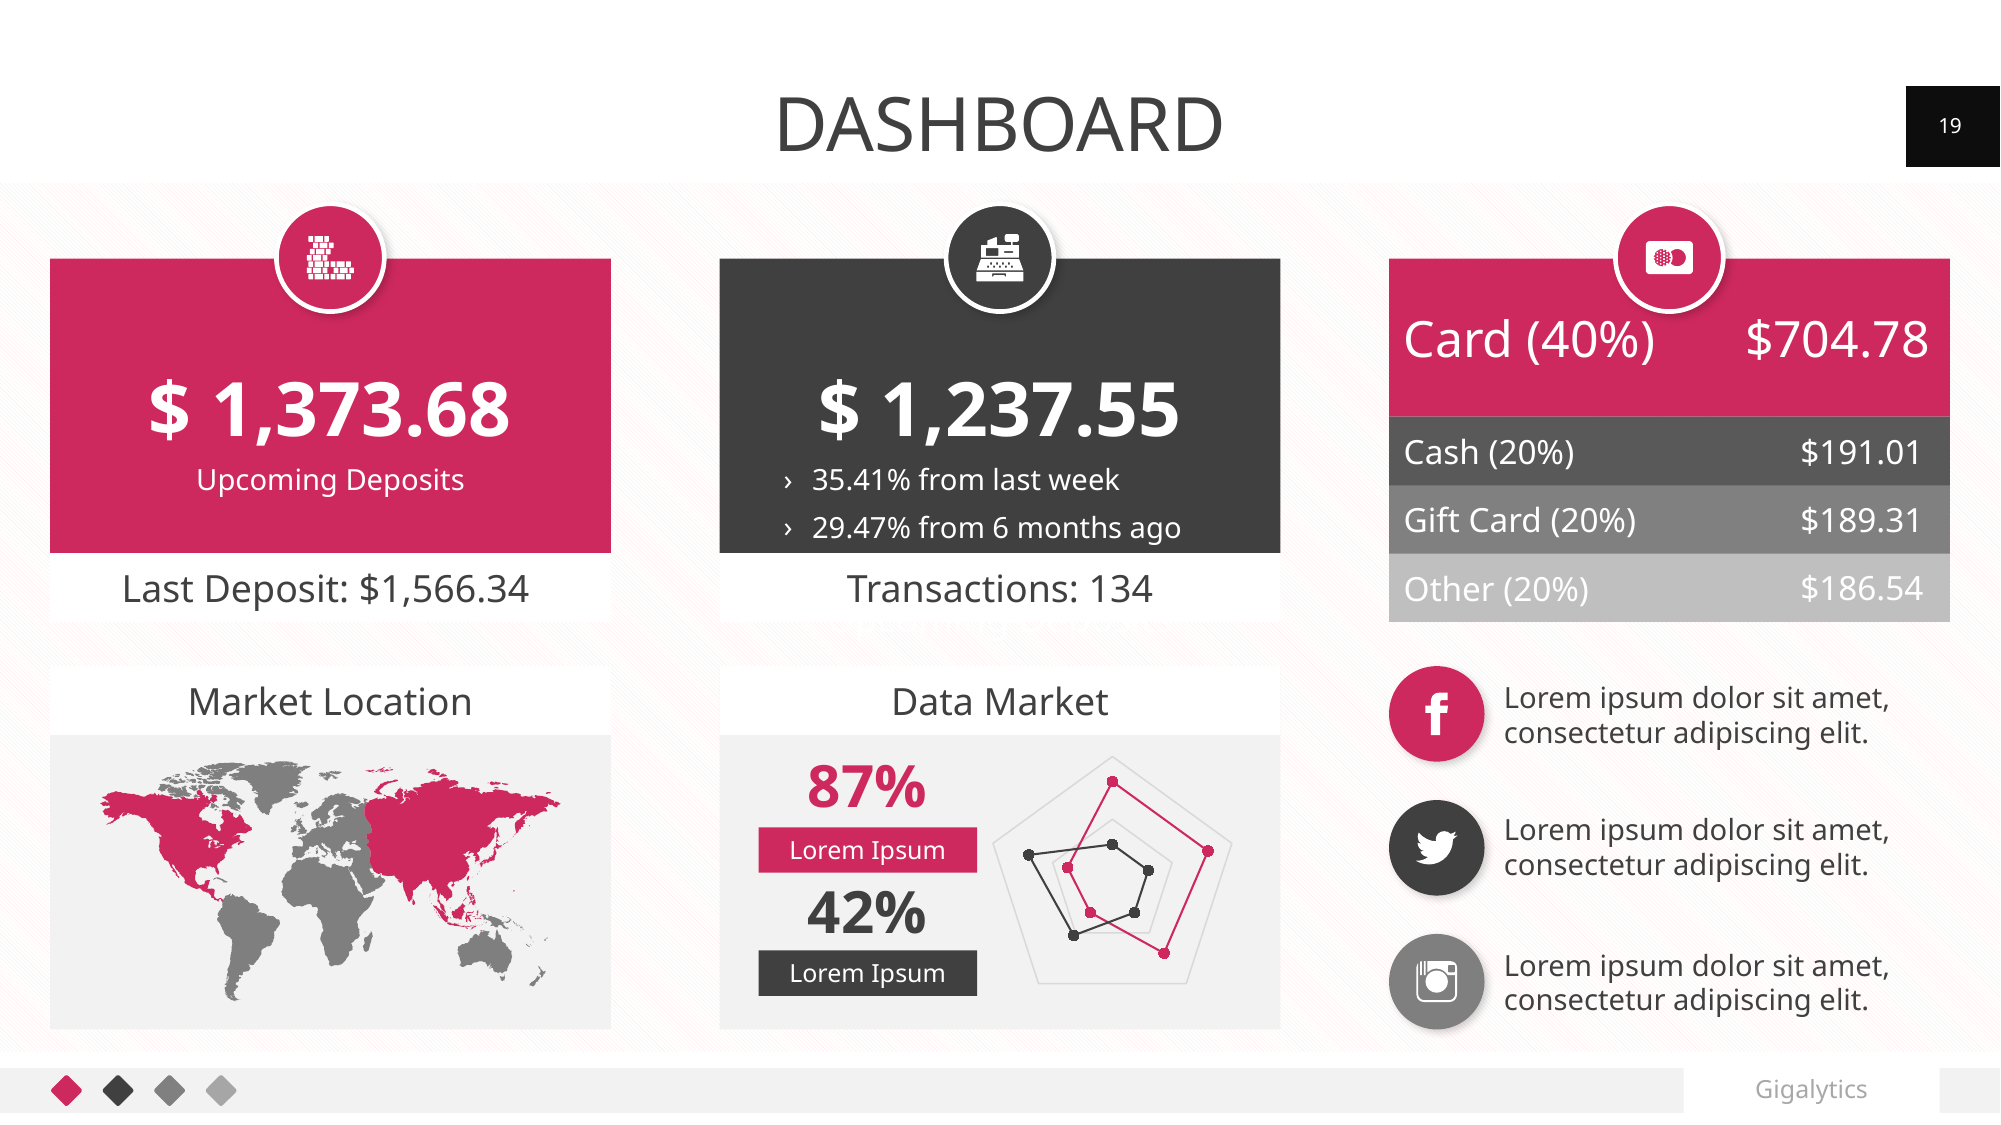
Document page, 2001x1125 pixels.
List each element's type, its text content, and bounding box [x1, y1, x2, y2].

text_box [945, 202, 1055, 258]
slide_number 19 [1915, 96, 1985, 157]
text_box $191.01 [1785, 423, 1936, 479]
text_box $704.78 [1730, 300, 1945, 375]
text_box [1388, 665, 1486, 763]
footer Gigalytics [1683, 1067, 1940, 1114]
text_box [1614, 202, 1725, 313]
text_box Lorem ipsum dolor sit amet, consectetur adipiscing elit. [1503, 810, 1950, 881]
title dashboard [137, 86, 1863, 169]
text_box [719, 258, 1281, 622]
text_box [1416, 961, 1458, 1003]
text_box Card (40%) [1388, 258, 1951, 416]
text_box Lorem ipsum dolor sit amet, consectetur adipiscing elit. [1503, 946, 1950, 1017]
text_box [1425, 692, 1449, 736]
chart [962, 751, 1263, 1014]
text_box [275, 202, 386, 258]
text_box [49, 258, 611, 622]
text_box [1645, 241, 1693, 275]
text_box [1388, 932, 1486, 1031]
text_box Gift Card (20%) [1388, 486, 1951, 555]
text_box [306, 235, 354, 280]
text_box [100, 761, 561, 1002]
text_box Cash (20%) [1388, 416, 1951, 486]
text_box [49, 666, 611, 1030]
text_box Upcoming Deposits [0, 182, 2000, 1053]
text_box $189.31 [1785, 491, 1936, 547]
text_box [976, 234, 1024, 282]
text_box [1388, 799, 1486, 897]
text_box [1415, 831, 1458, 865]
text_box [719, 666, 1281, 1030]
text_box Lorem ipsum dolor sit amet, consectetur adipiscing elit. [1503, 678, 1950, 749]
text_box $186.54 [1785, 559, 1936, 616]
text_box Other (20%) [1388, 555, 1951, 623]
